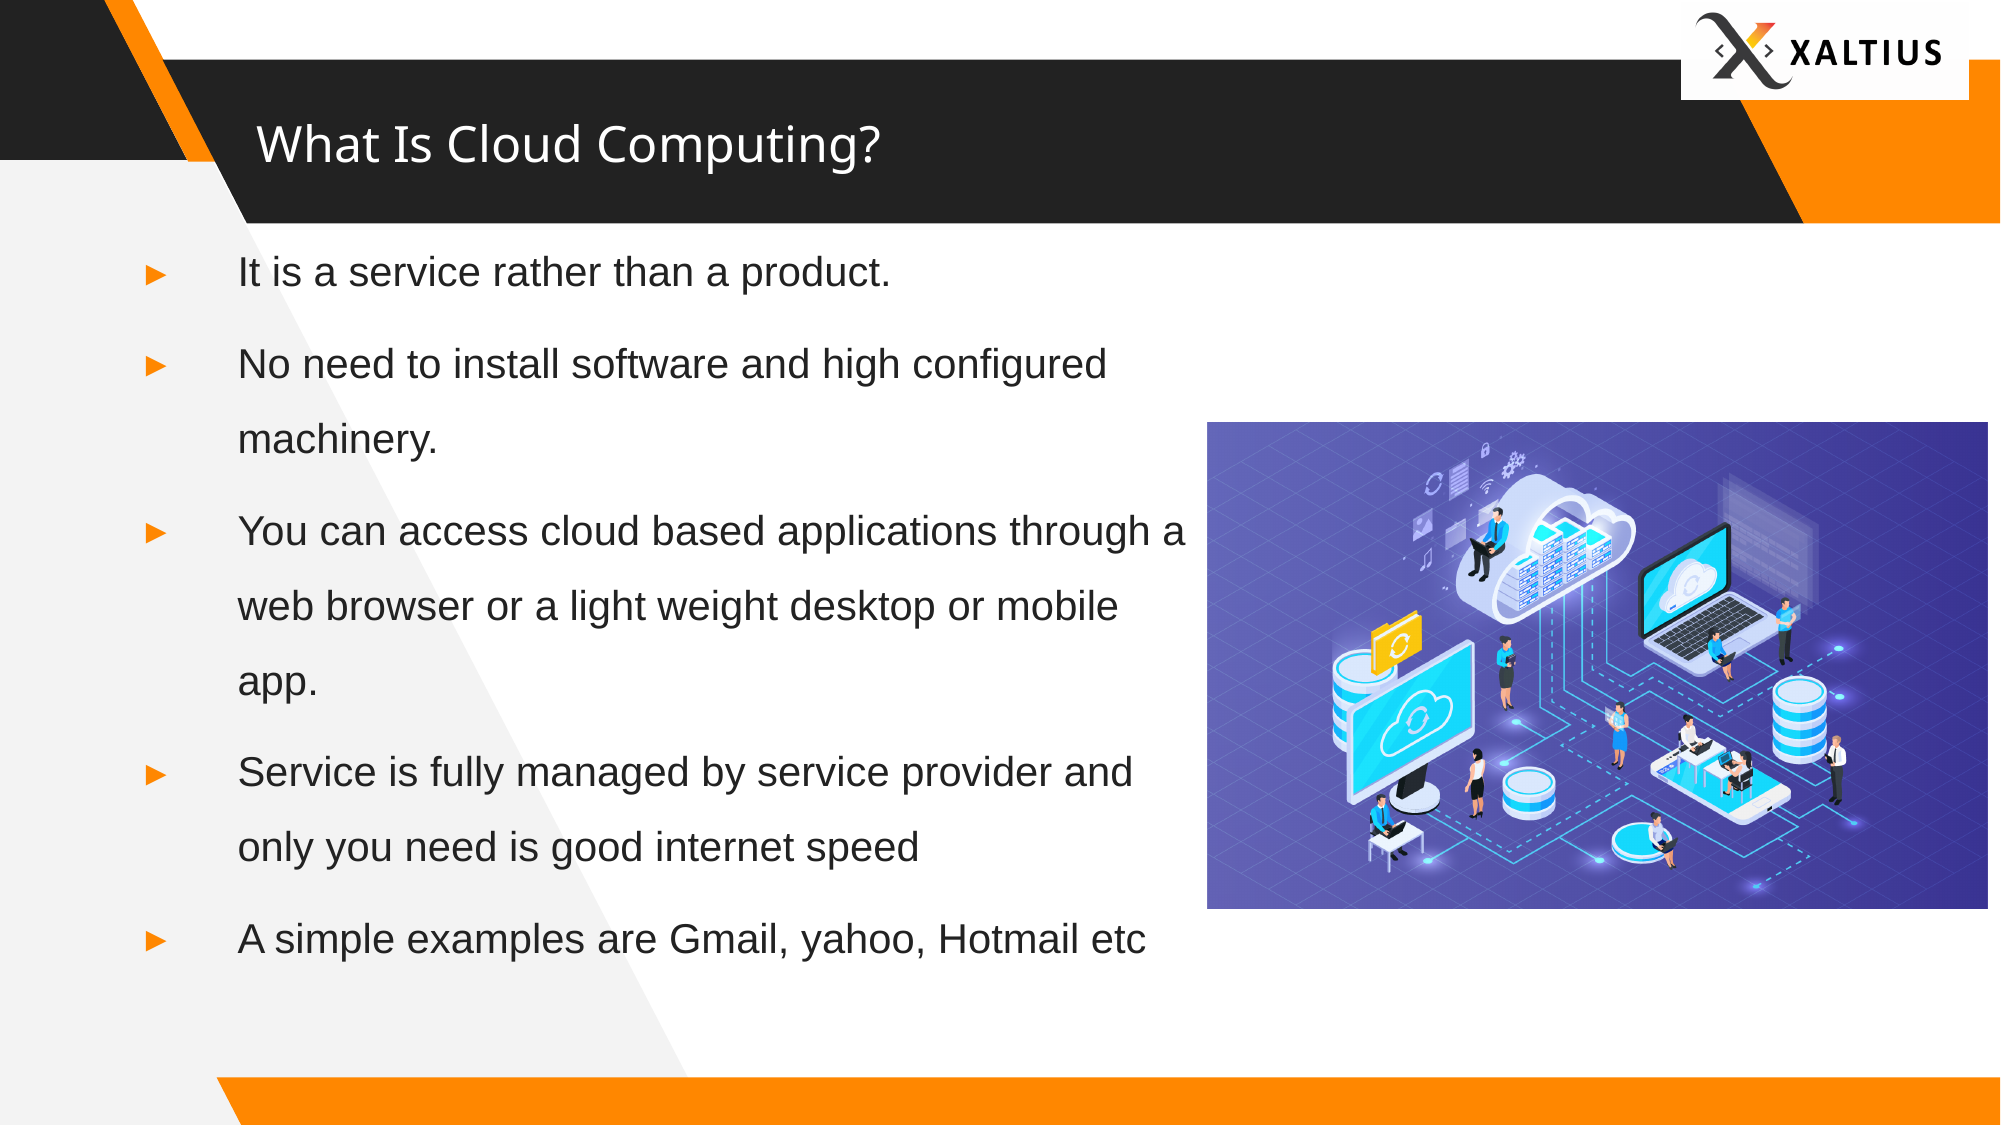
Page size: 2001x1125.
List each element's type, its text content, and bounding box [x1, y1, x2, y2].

title What Is Cloud Computing? [241, 60, 1713, 225]
picture [1681, 2, 1969, 100]
list It is a service rather than a product. No need to install software and high configured machinery. You can access cloud based applications through a web browser or a light weight desktop or mobile app. Service is fully managed by service provider and only you need is good internet speed A simple examples are Gmail, yahoo, Hotmail etc [122, 205, 1220, 1078]
picture [1207, 421, 1988, 910]
